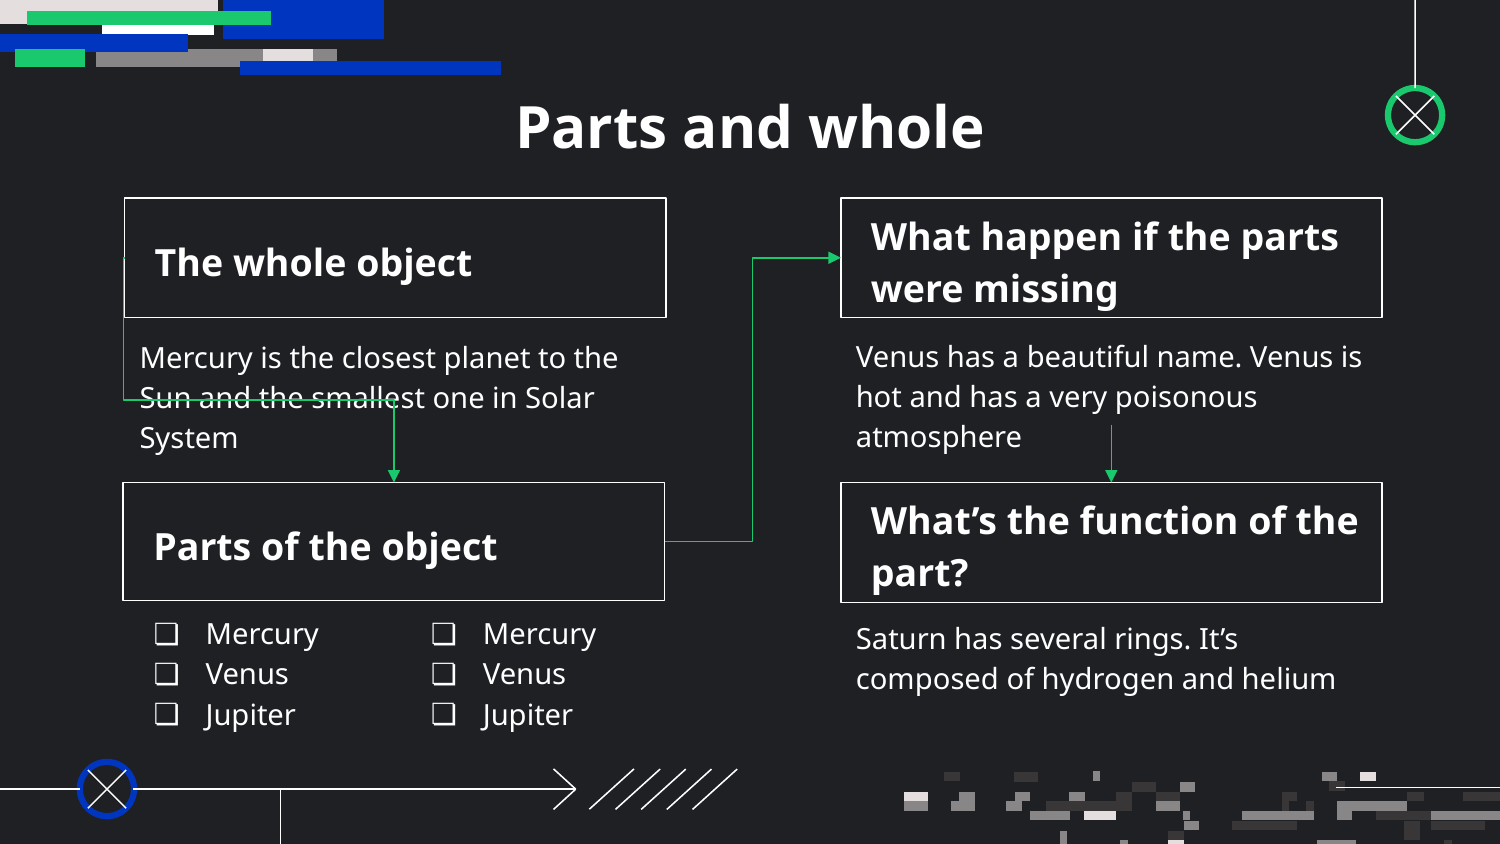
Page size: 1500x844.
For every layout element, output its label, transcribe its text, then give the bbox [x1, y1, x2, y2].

text_box Mercury is the closest planet to the Sun and the smallest one in Solar System [399, 318, 659, 426]
text_box Saturn has several rings. It’s composed of hydrogen and helium [840, 603, 1382, 708]
text_box Mercury Venus Jupiter [400, 602, 665, 739]
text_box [664, 257, 842, 542]
text_box What happen if the parts were missing [840, 197, 1382, 318]
text_box Mercury Venus Jupiter [123, 602, 387, 739]
text_box The whole object [124, 197, 666, 318]
text_box Venus has a beautiful name. Venus is hot and has a very poisonous atmosphere [846, 318, 1382, 425]
text_box What’s the function of the part? [840, 482, 1382, 603]
text_box Parts of the object [123, 482, 665, 601]
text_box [124, 257, 395, 483]
title Parts and whole [118, 72, 1382, 167]
